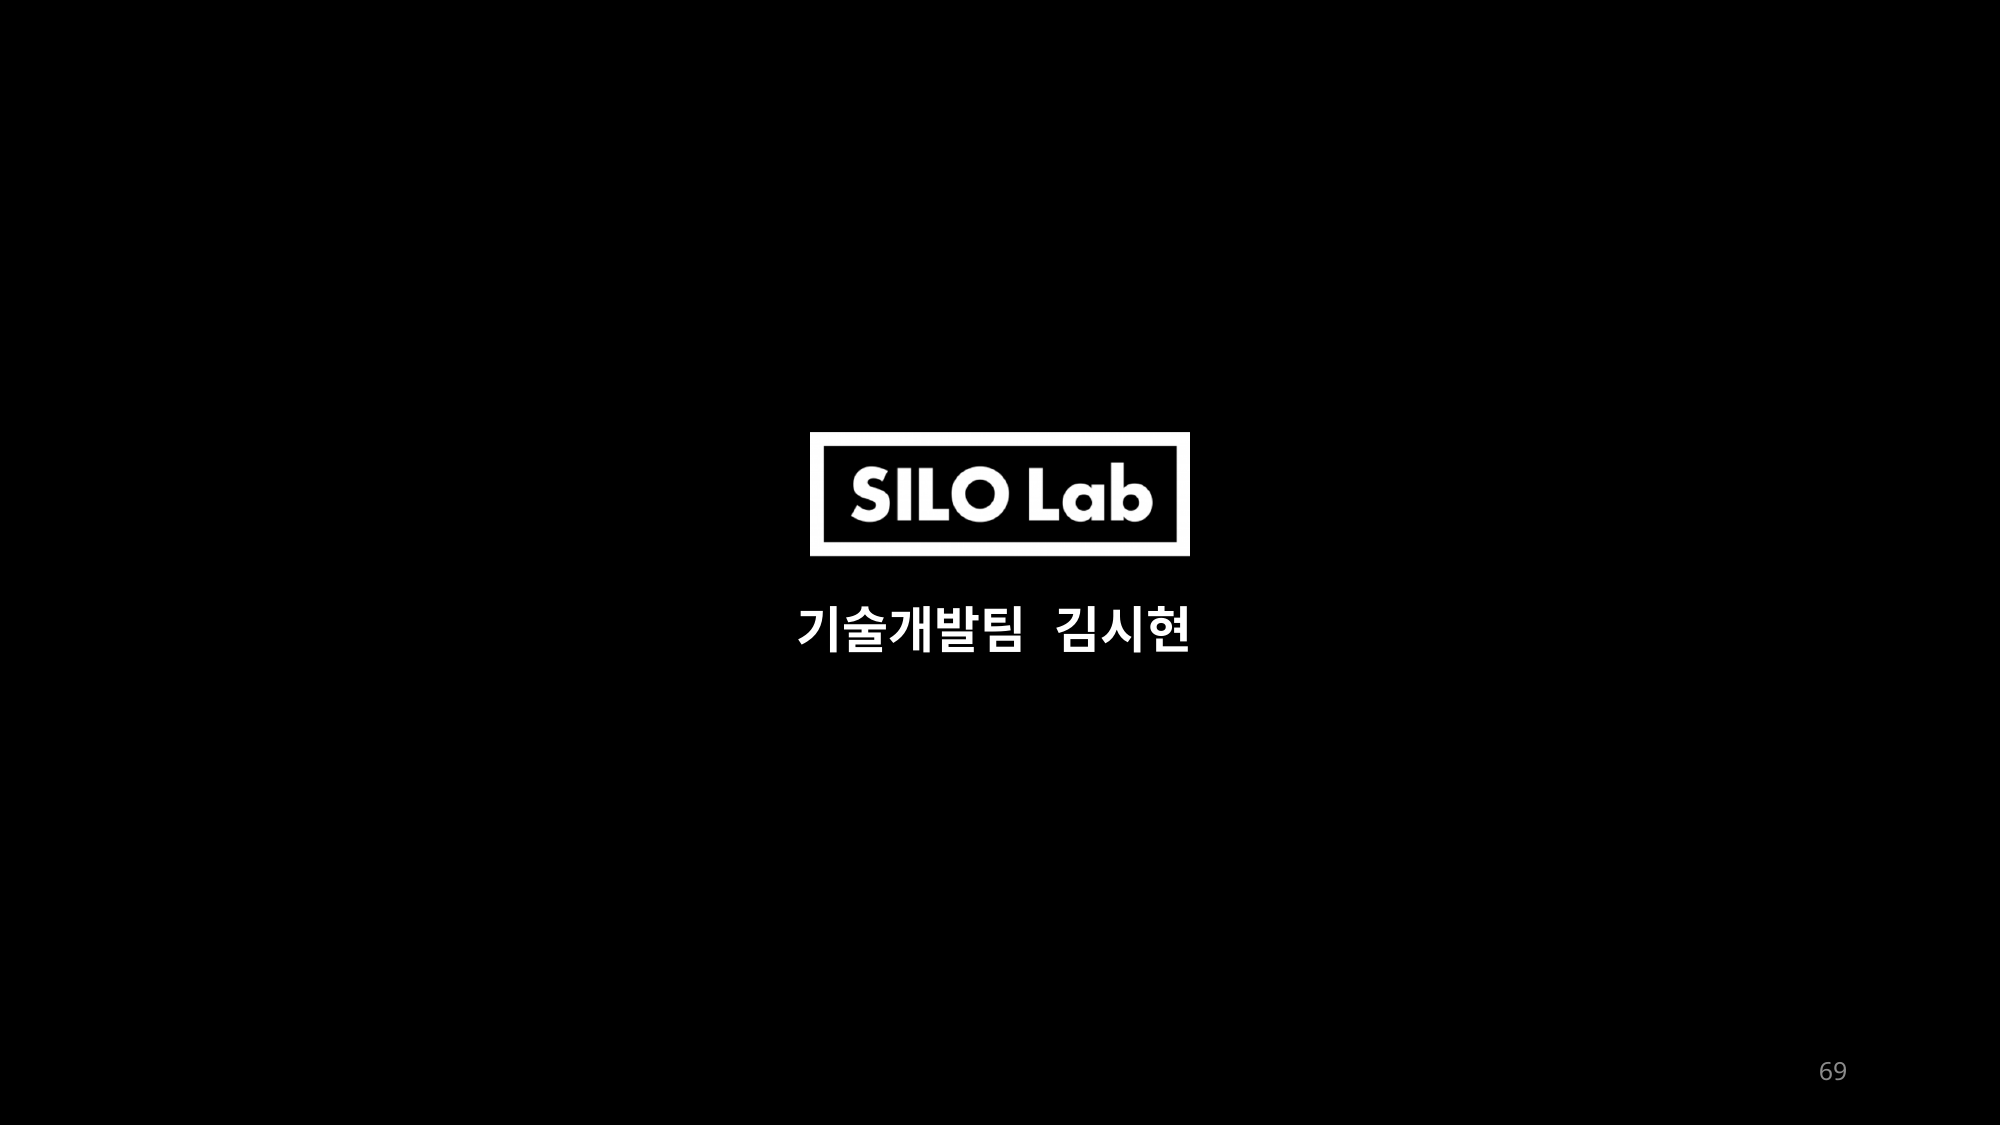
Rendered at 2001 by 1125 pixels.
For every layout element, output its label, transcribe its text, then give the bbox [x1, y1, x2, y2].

text_box 기술개발팀 김시현 [781, 590, 1219, 666]
slide_number 69 [1412, 1042, 1863, 1103]
picture [802, 424, 1198, 563]
